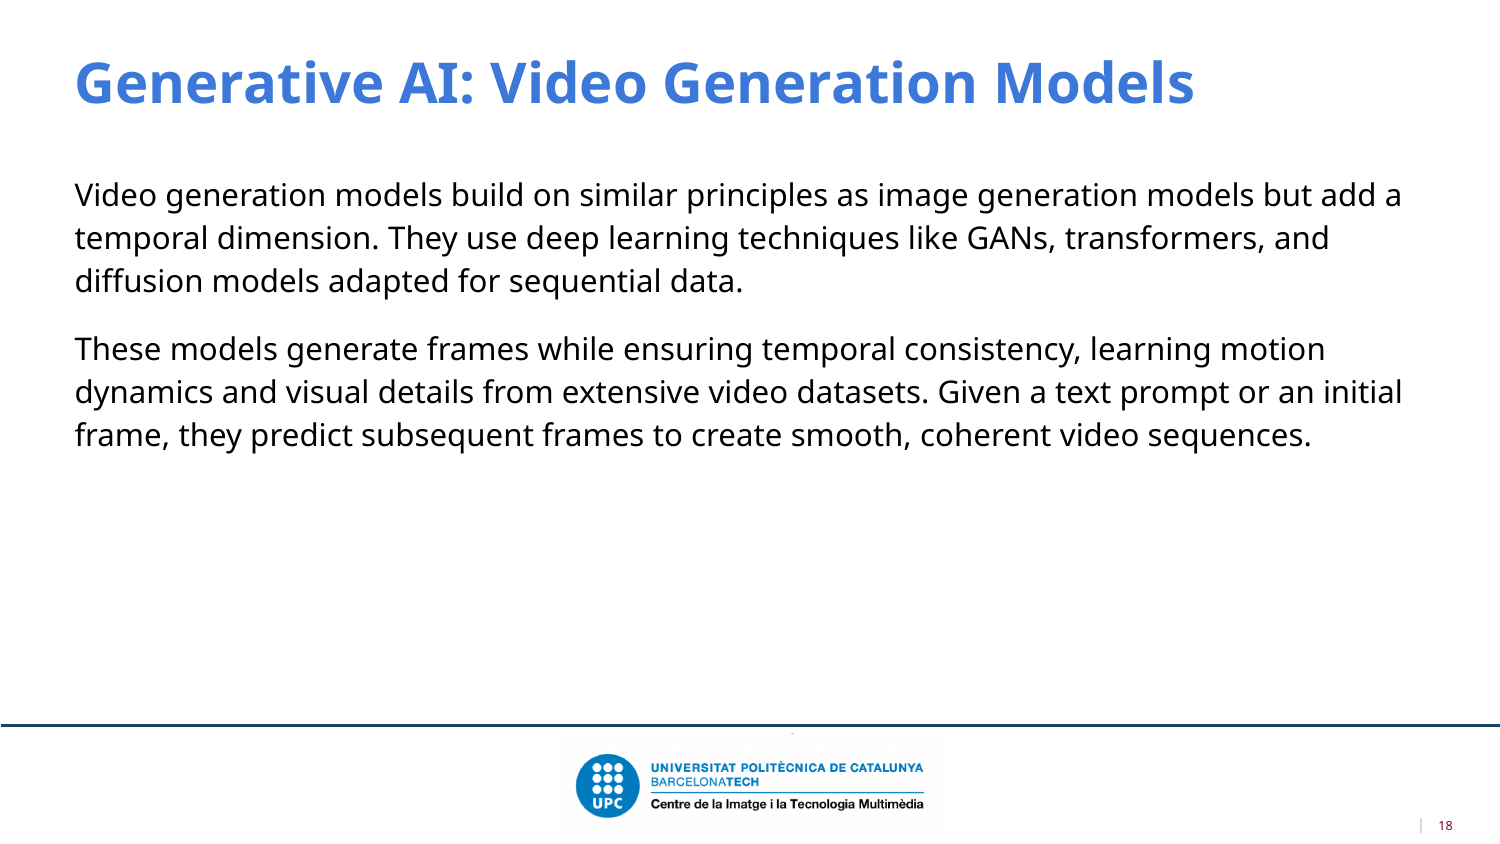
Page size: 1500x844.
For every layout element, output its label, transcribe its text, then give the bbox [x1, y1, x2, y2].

list Video generation models build on similar principles as image generation models but add a temporal dimension. They use deep learning techniques like GANs, transformers, and diffusion models adapted for sequential data. These models generate frames while ensuring temporal consistency, learning motion dynamics and visual details from extensive video datasets. Given a text prompt or an initial frame, they predict subsequent frames to create smooth, coherent video sequences. [74, 169, 1428, 735]
list Generative AI: Video Generation Models [74, 47, 1428, 131]
picture [555, 735, 945, 836]
